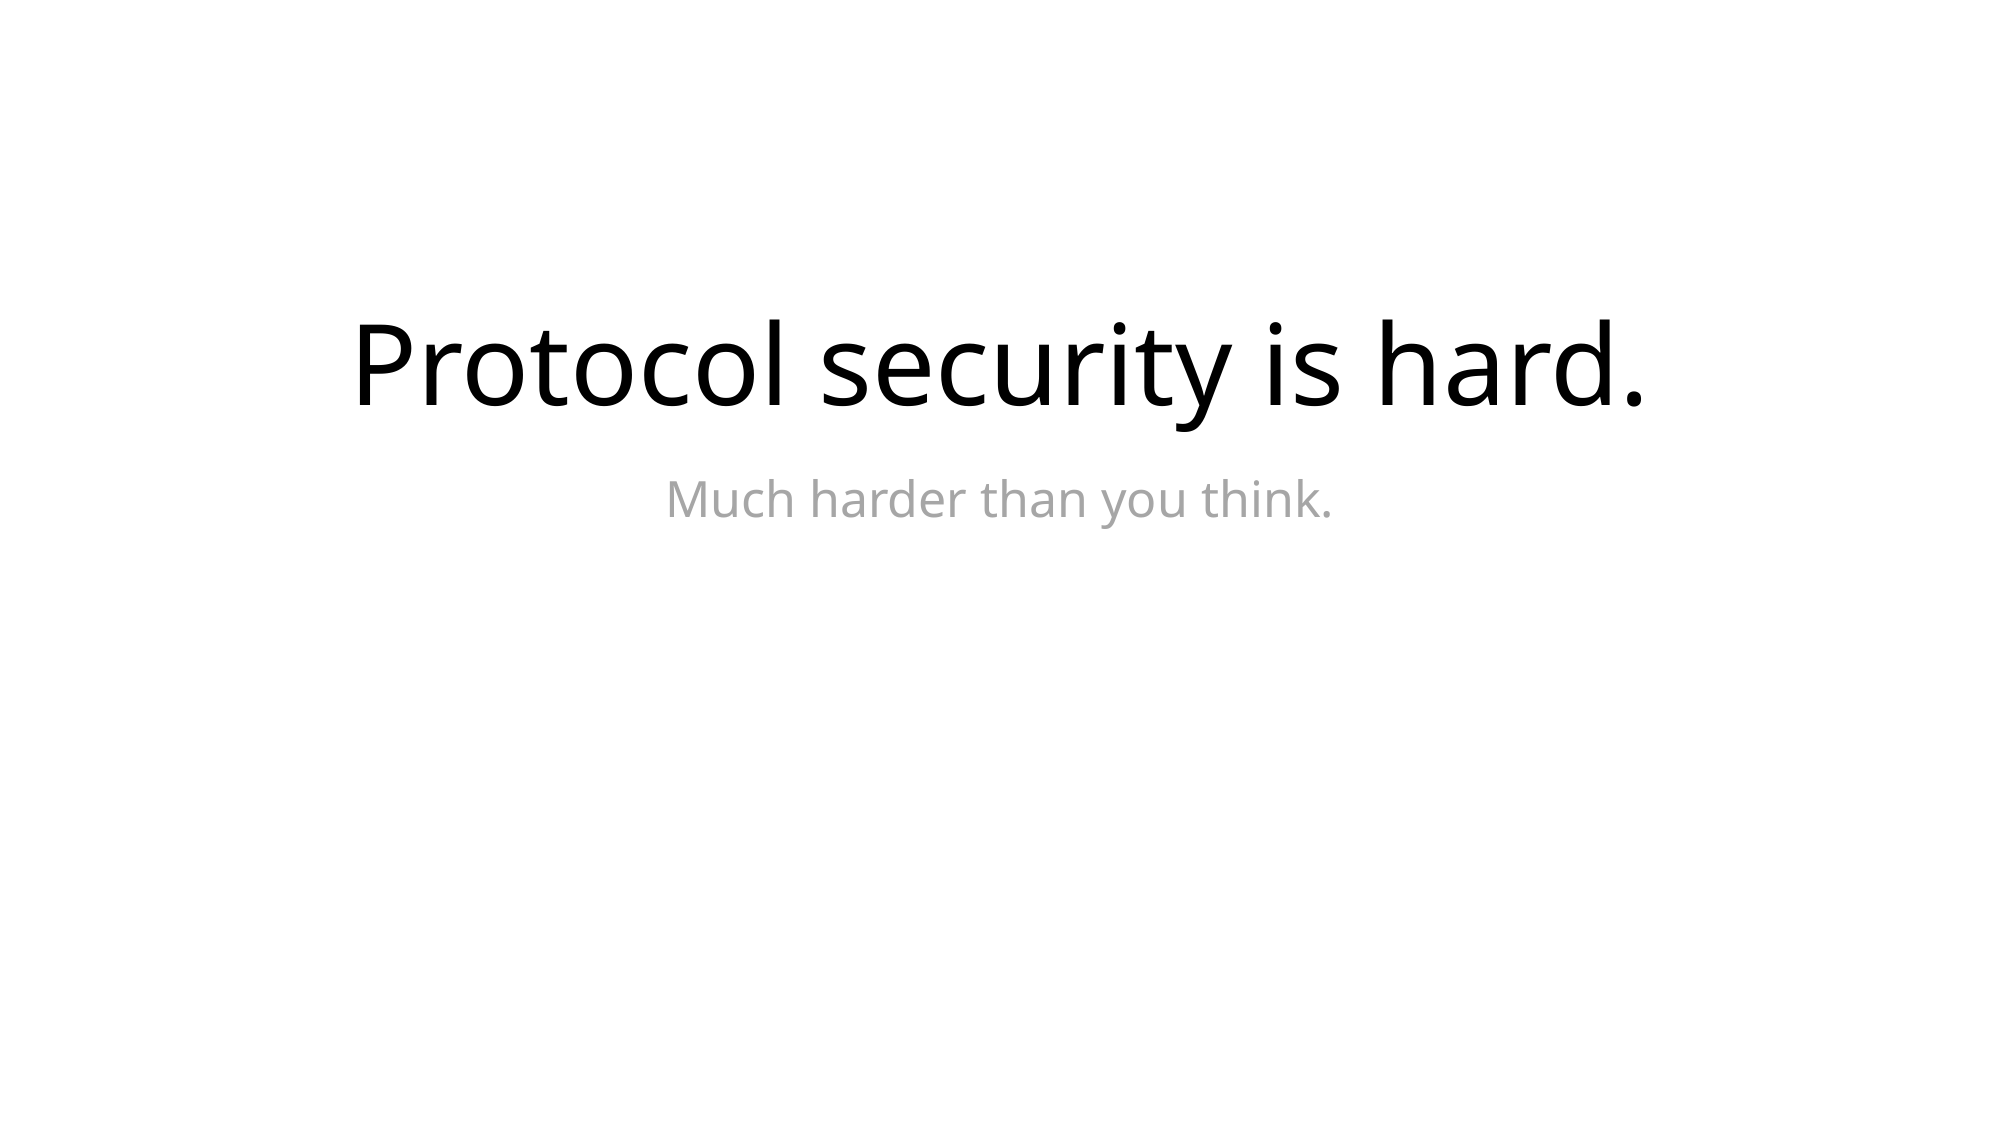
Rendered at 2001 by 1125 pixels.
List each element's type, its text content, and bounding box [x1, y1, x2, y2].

title Protocol security is hard. Much harder than you think. [67, 274, 1933, 563]
